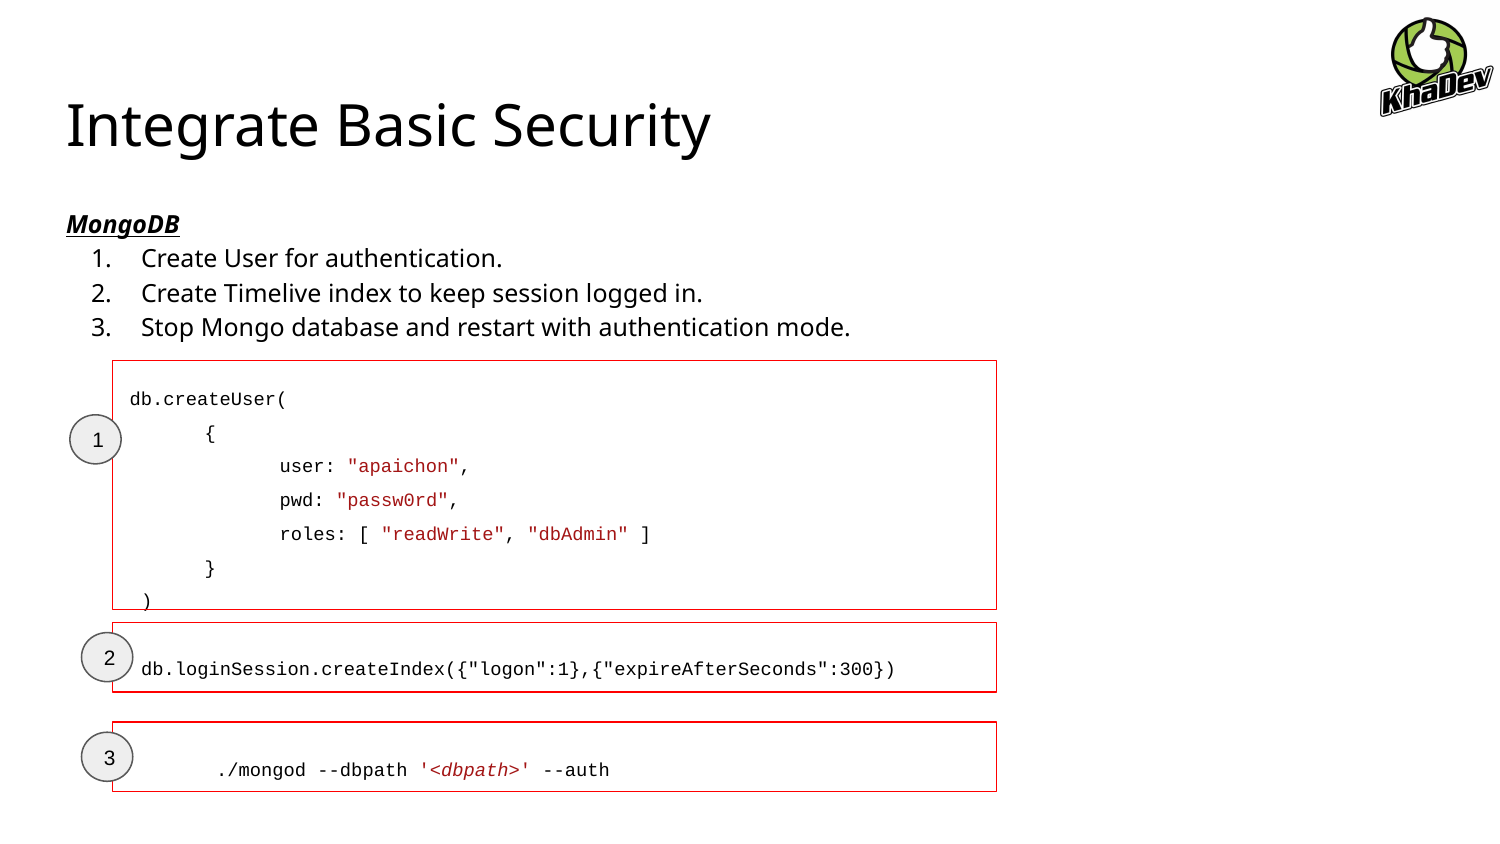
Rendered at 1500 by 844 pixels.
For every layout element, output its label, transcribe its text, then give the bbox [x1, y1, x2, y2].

text_box 2 [81, 632, 133, 682]
text_box 1 [69, 414, 122, 464]
title Integrate Basic Security [51, 72, 1449, 167]
text_box [112, 360, 997, 610]
list MongoDB Create User for authentication. Create Timelive index to keep session logged in. Stop Mongo database and restart with authentication mode. db.createUser( { user: "apaichon", pwd: "passw0rd", roles: [ "readWrite", "dbAdmin" ] } ) db.loginSession.createIndex({"logon":1},{"expireAfterSeconds":300}) ./mongod --dbpath '<dbpath>' --auth [51, 189, 1449, 750]
text_box 3 [81, 732, 133, 782]
text_box [112, 622, 997, 692]
text_box [112, 722, 997, 792]
picture [1360, 0, 1500, 130]
